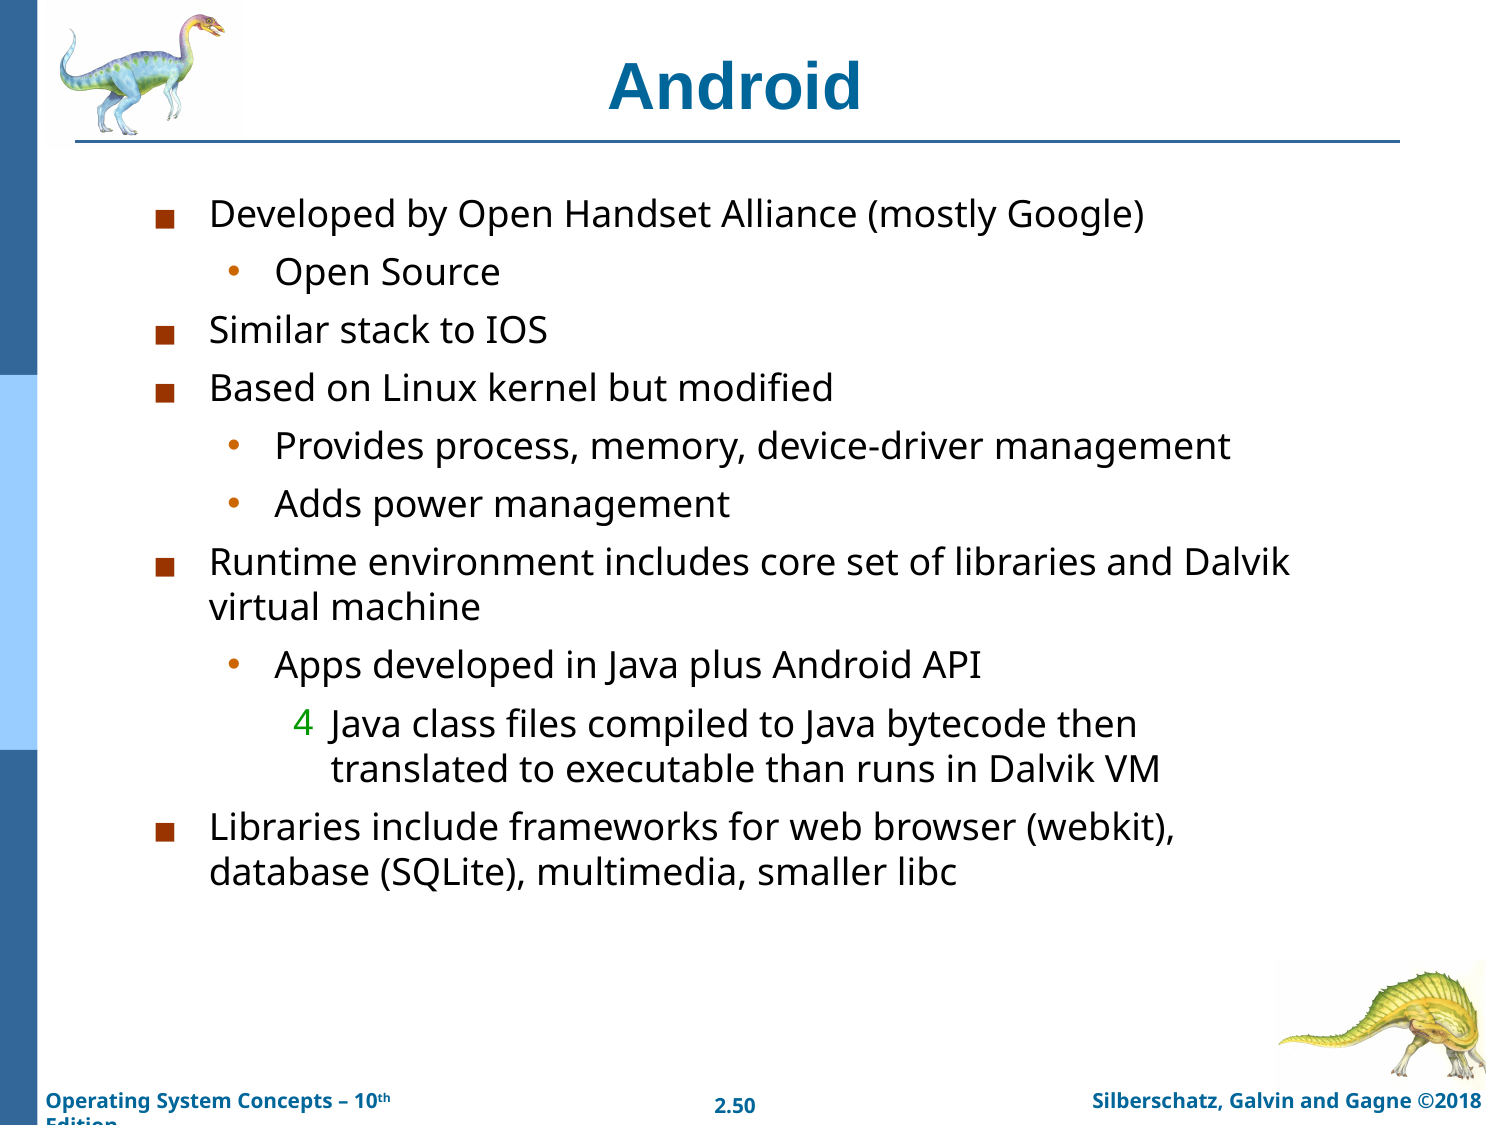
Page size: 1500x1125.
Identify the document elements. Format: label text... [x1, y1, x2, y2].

list Developed by Open Handset Alliance (mostly Google) Open Source Similar stack to IOS Based on Linux kernel but modified Provides process, memory, device-driver management Adds power management Runtime environment includes core set of libraries and Dalvik virtual machine Apps developed in Java plus Android API Java class files compiled to Java bytecode then translated to executable than runs in Dalvik VM Libraries include frameworks for web browser (webkit), database (SQLite), multimedia, smaller libc [137, 182, 1314, 906]
title Android [75, 35, 1396, 131]
picture [1275, 959, 1486, 1090]
picture [46, 0, 243, 149]
